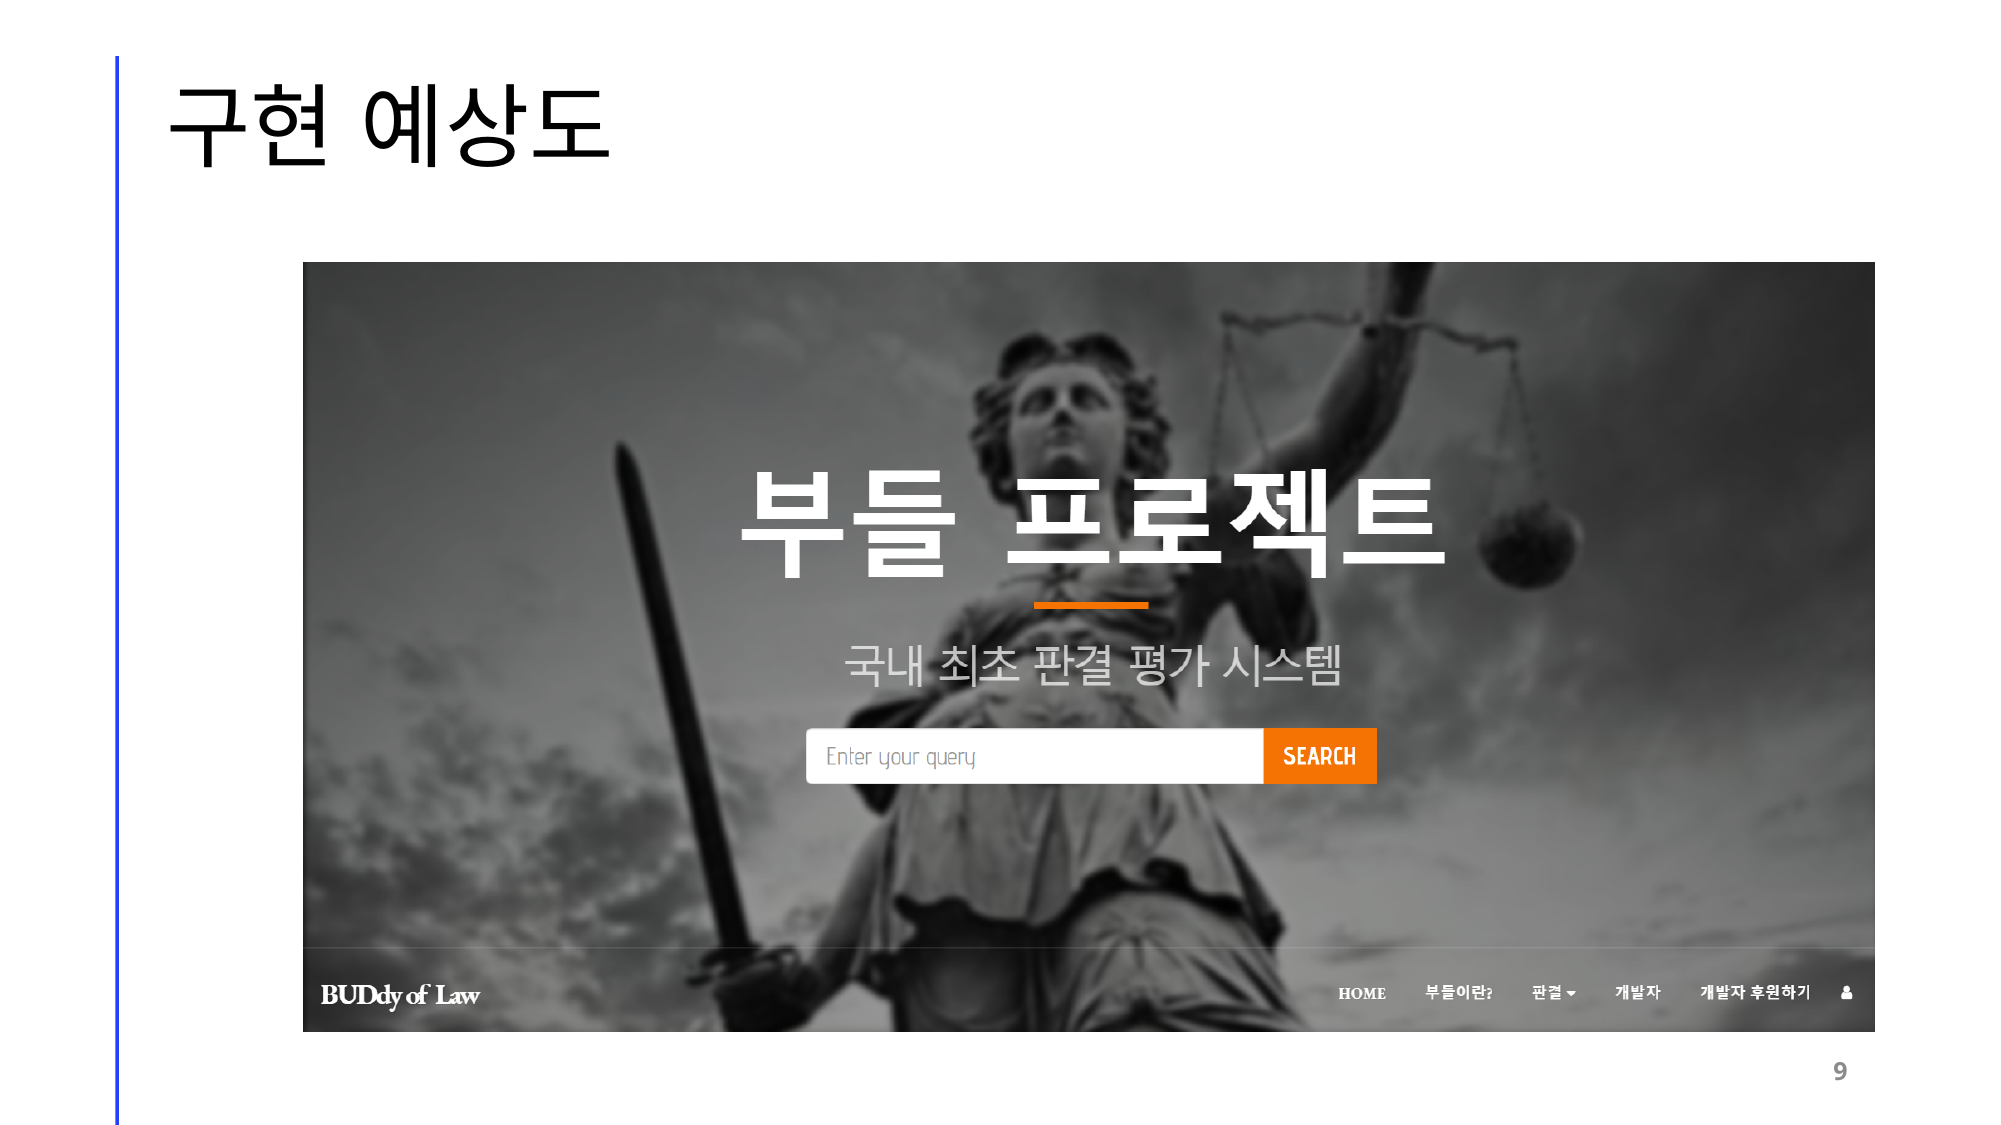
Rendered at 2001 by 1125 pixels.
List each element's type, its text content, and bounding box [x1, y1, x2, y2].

picture [303, 261, 1875, 1032]
text_box 구현 예상도 [151, 73, 1000, 205]
slide_number 9 [1412, 1042, 1863, 1103]
